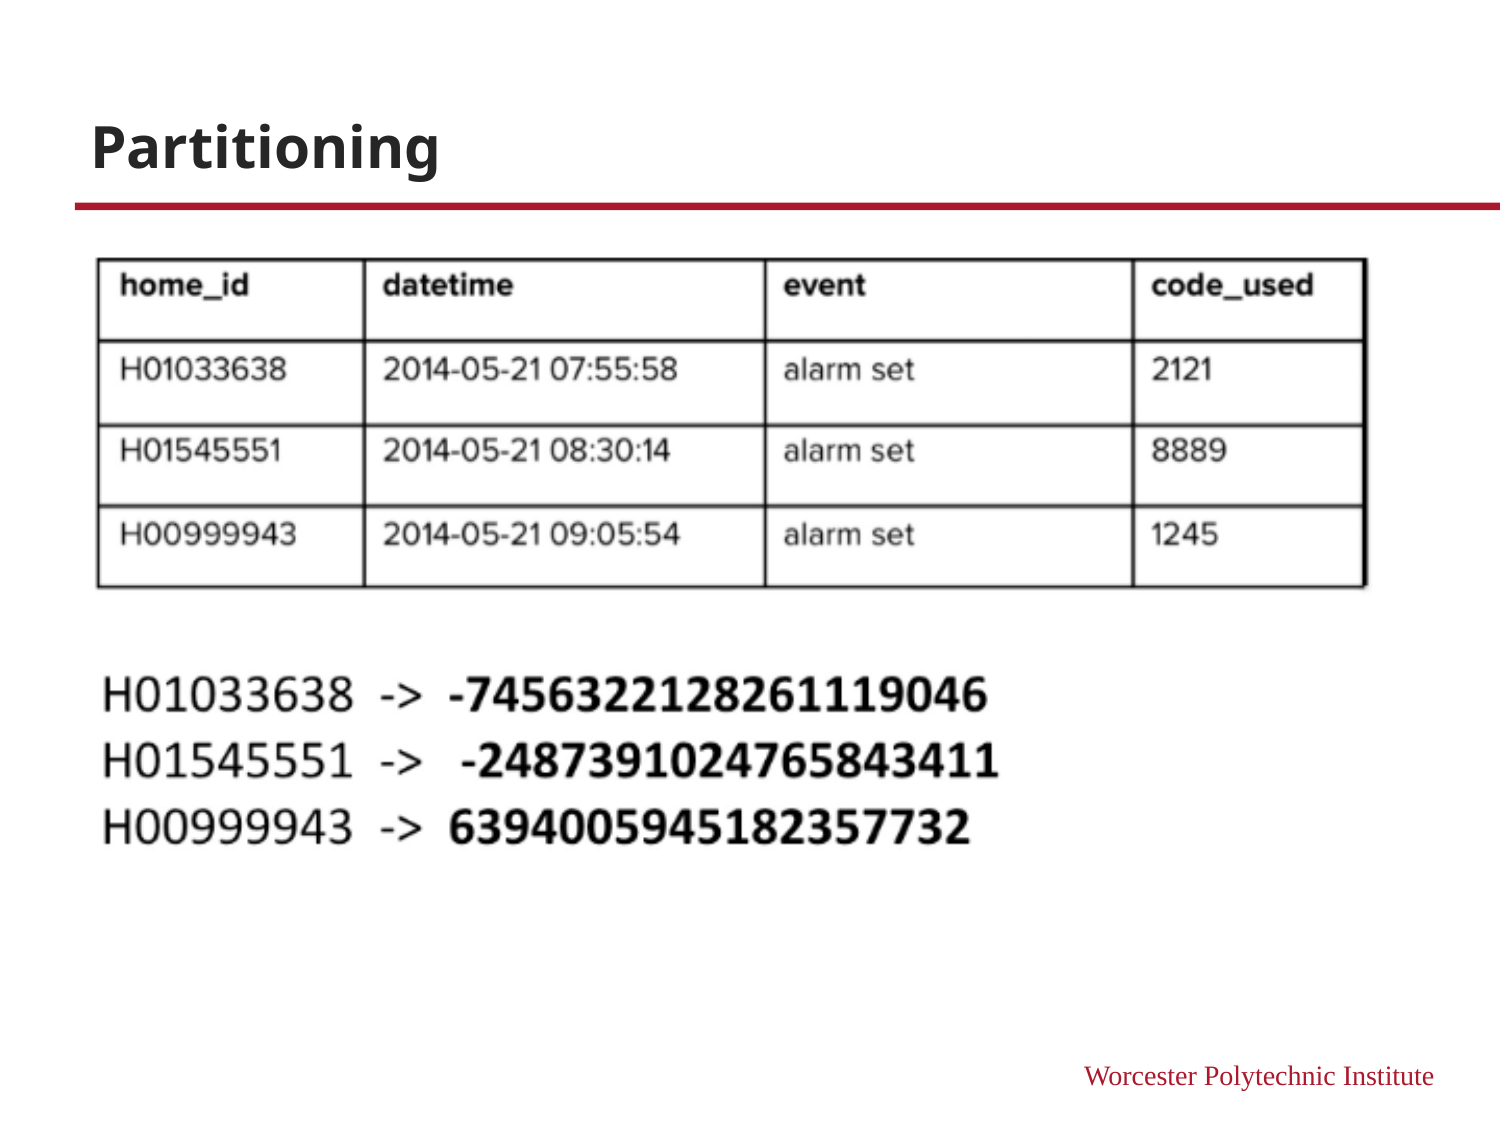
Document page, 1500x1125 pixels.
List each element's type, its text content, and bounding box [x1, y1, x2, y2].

picture [95, 661, 1014, 858]
picture [74, 221, 1393, 615]
title Partitioning [75, 56, 1425, 188]
